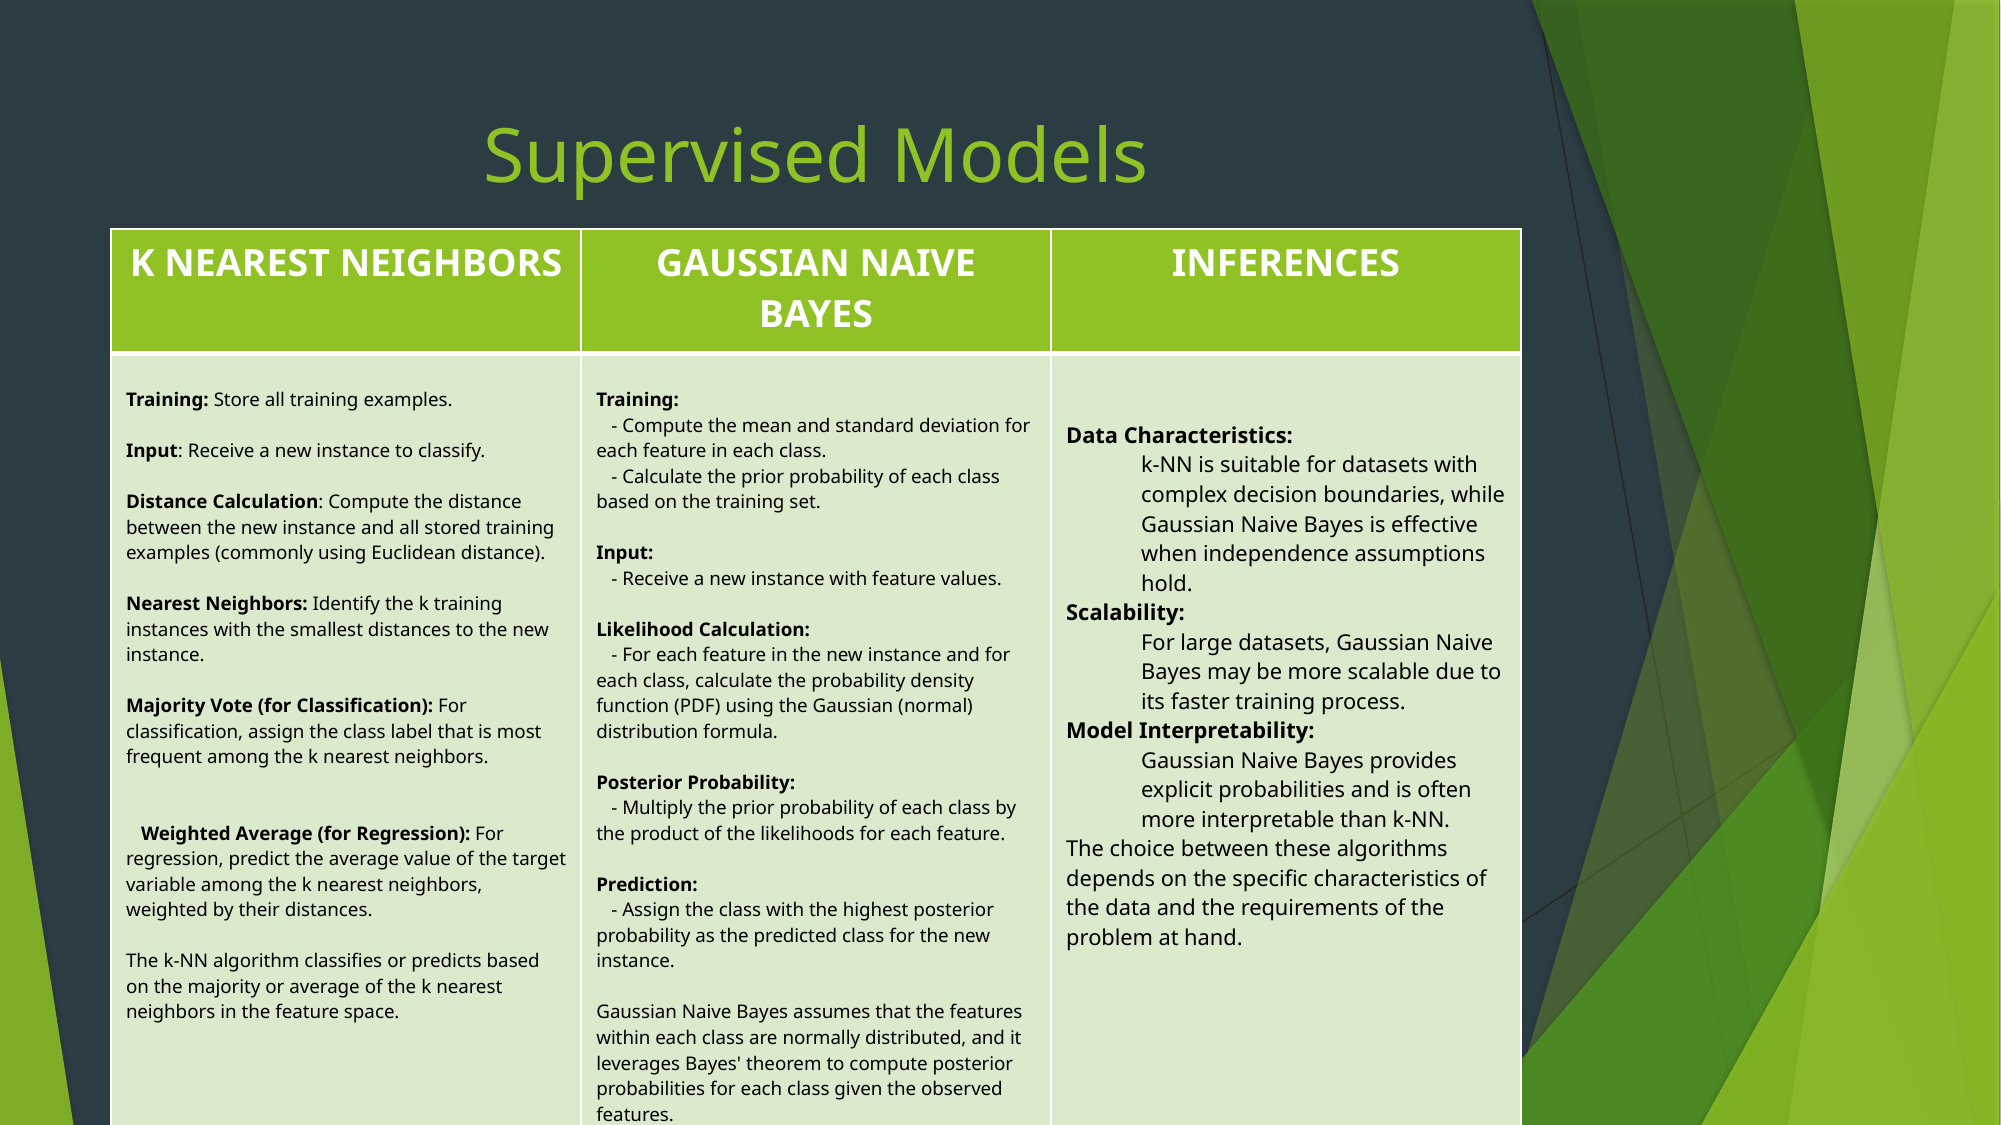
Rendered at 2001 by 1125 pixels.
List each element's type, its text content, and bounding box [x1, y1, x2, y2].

table_cell Training: Store all training examples. Input: Receive a new instance to classify. Distance Calculation: Compute the distance between the new instance and all stored training examples (commonly using Euclidean distance). Nearest Neighbors: Identify the k training instances with the smallest distances to the new instance. Majority Vote (for Classification): For classification, assign the class label that is most frequent among the k nearest neighbors. Weighted Average (for Regression): For regression, predict the average value of the target variable among the k nearest neighbors, weighted by their distances. The k-NN algorithm classifies or predicts based on the majority or average of the k nearest neighbors in the feature space. [112, 356, 580, 1125]
title Supervised Models [111, 99, 1522, 223]
table_header INFERENCES [1052, 230, 1520, 351]
table_header K NEAREST NEIGHBORS [112, 230, 580, 351]
table_header GAUSSIAN NAIVE BAYES [582, 230, 1050, 351]
table_cell Training: - Compute the mean and standard deviation for each feature in each class. - Calculate the prior probability of each class based on the training set. Input: - Receive a new instance with feature values. Likelihood Calculation: - For each feature in the new instance and for each class, calculate the probability density function (PDF) using the Gaussian (normal) distribution formula. Posterior Probability: - Multiply the prior probability of each class by the product of the likelihoods for each feature. Prediction: - Assign the class with the highest posterior probability as the predicted class for the new instance. Gaussian Naive Bayes assumes that the features within each class are normally distributed, and it leverages Bayes' theorem to compute posterior probabilities for each class given the observed features. [582, 356, 1050, 1125]
table_cell Data Characteristics: k-NN is suitable for datasets with complex decision boundaries, while Gaussian Naive Bayes is effective when independence assumptions hold. Scalability: For large datasets, Gaussian Naive Bayes may be more scalable due to its faster training process. Model Interpretability: Gaussian Naive Bayes provides explicit probabilities and is often more interpretable than k-NN. The choice between these algorithms depends on the specific characteristics of the data and the requirements of the problem at hand. [1052, 356, 1520, 1125]
